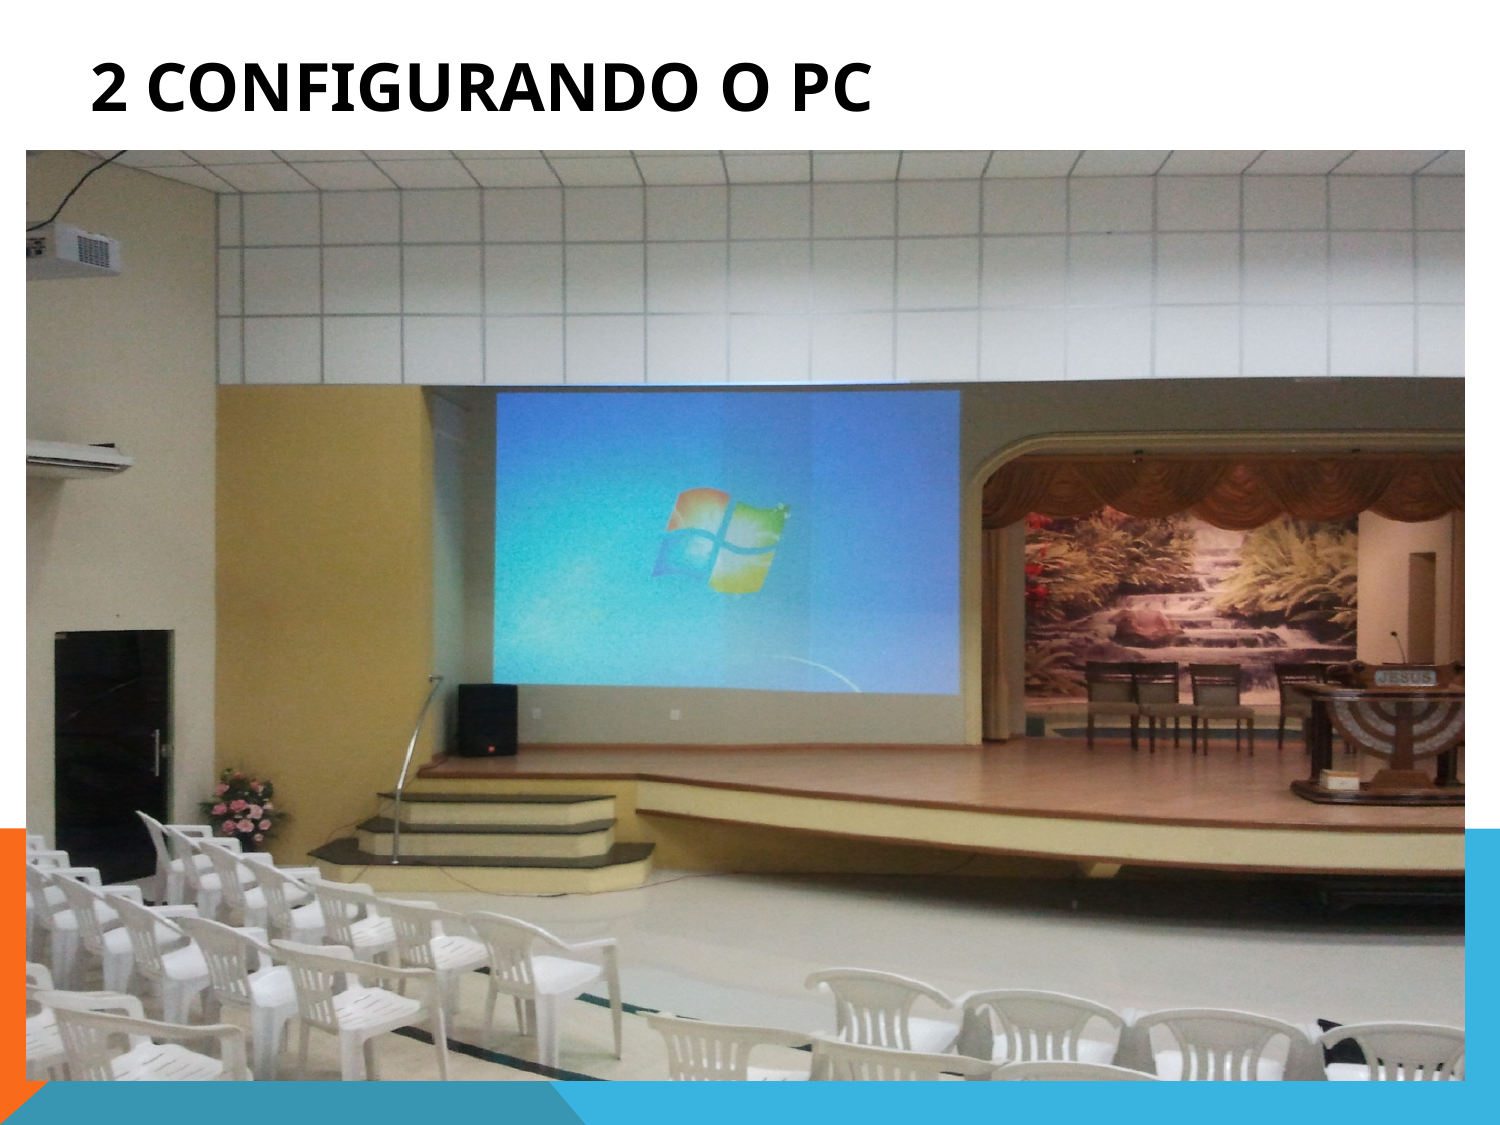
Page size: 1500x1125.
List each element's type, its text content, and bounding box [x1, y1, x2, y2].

picture [26, 150, 1465, 1081]
title 2 Configurando o PC [75, 0, 1425, 149]
